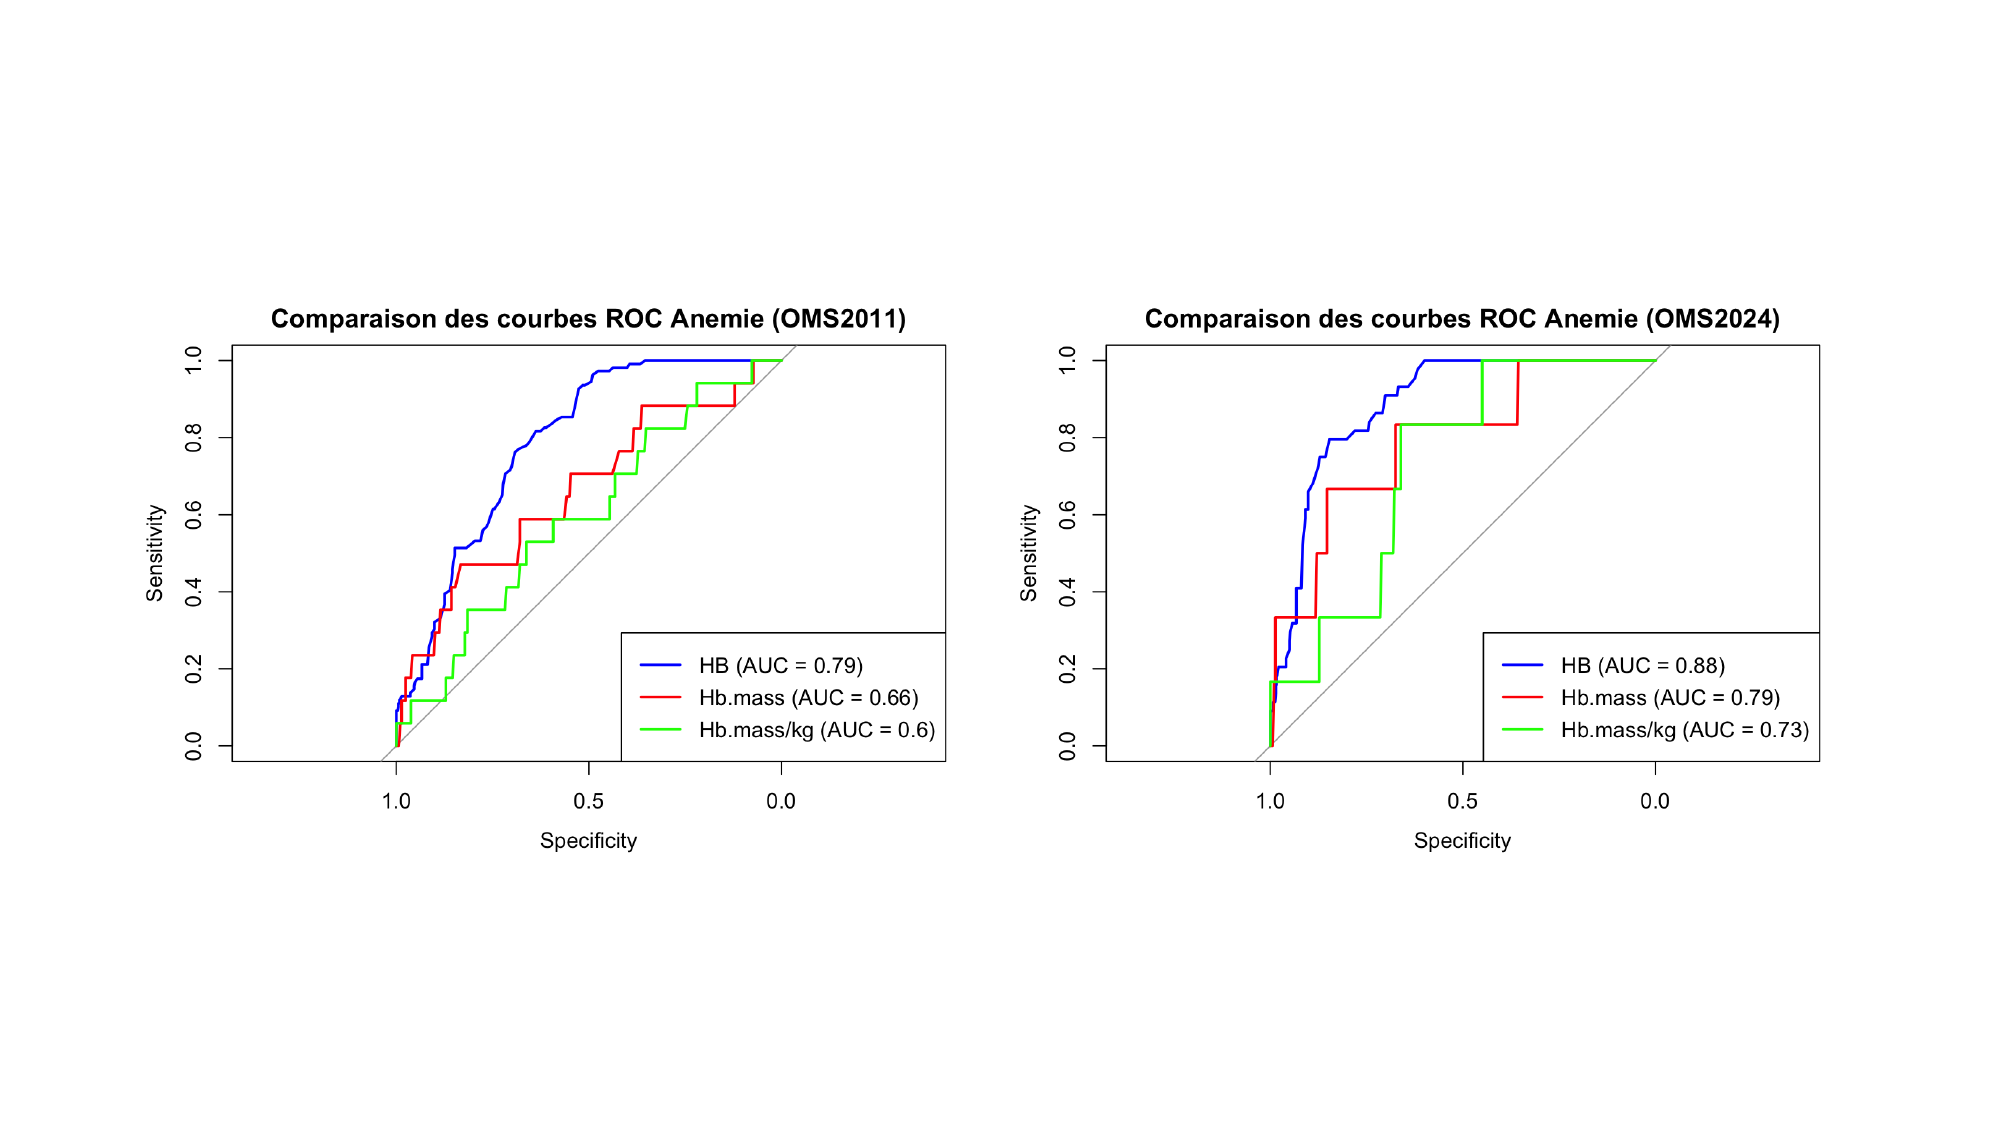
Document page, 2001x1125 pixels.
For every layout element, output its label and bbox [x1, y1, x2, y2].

picture [125, 290, 1875, 868]
